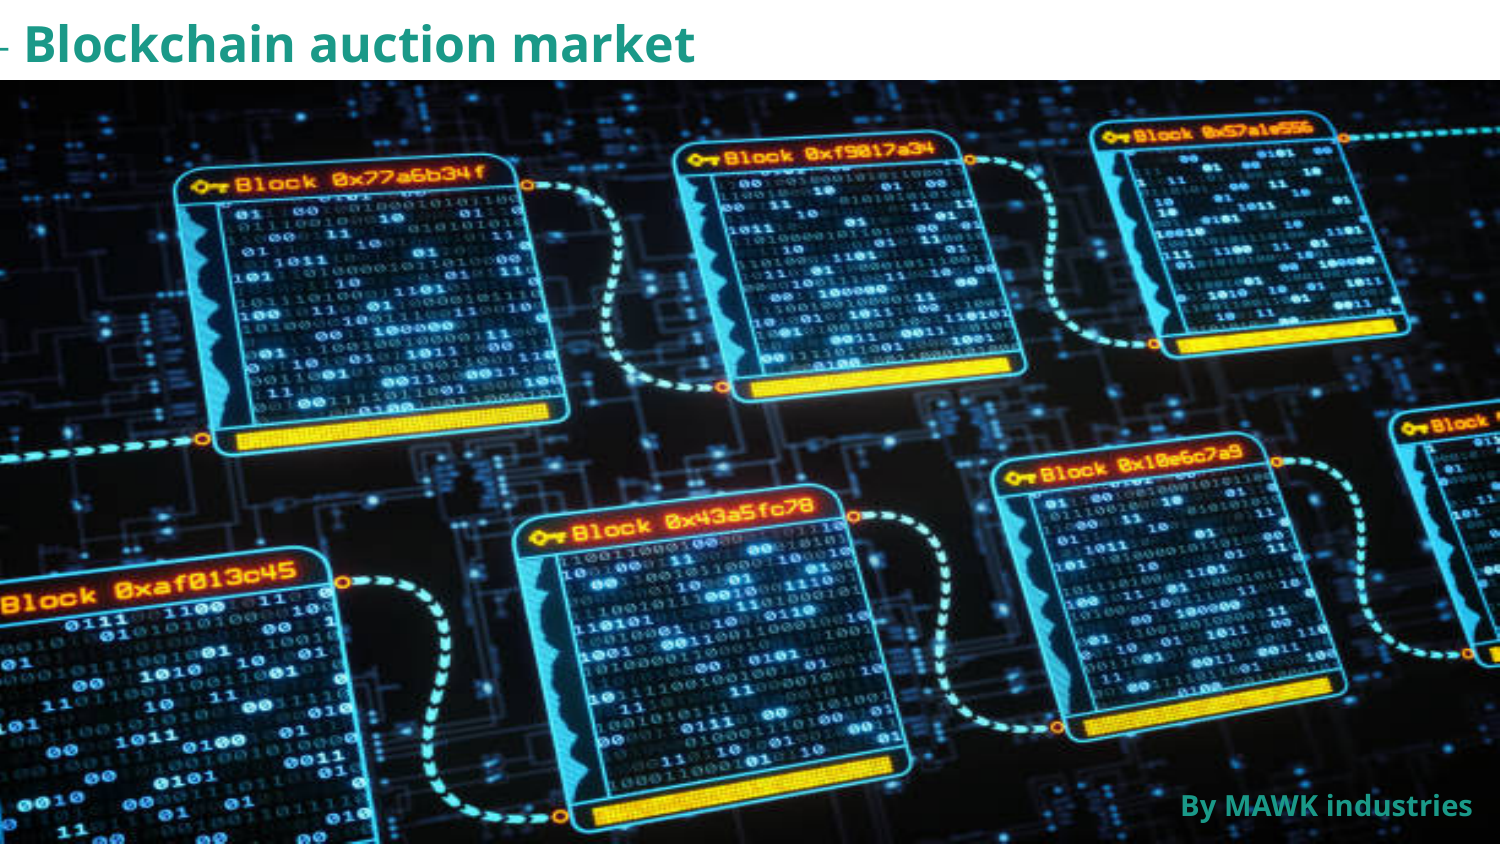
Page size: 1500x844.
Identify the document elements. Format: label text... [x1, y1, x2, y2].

subtitle By MAWK industries [685, 772, 1489, 831]
picture [0, 80, 1500, 844]
title Blockchain auction market [8, 16, 1486, 69]
